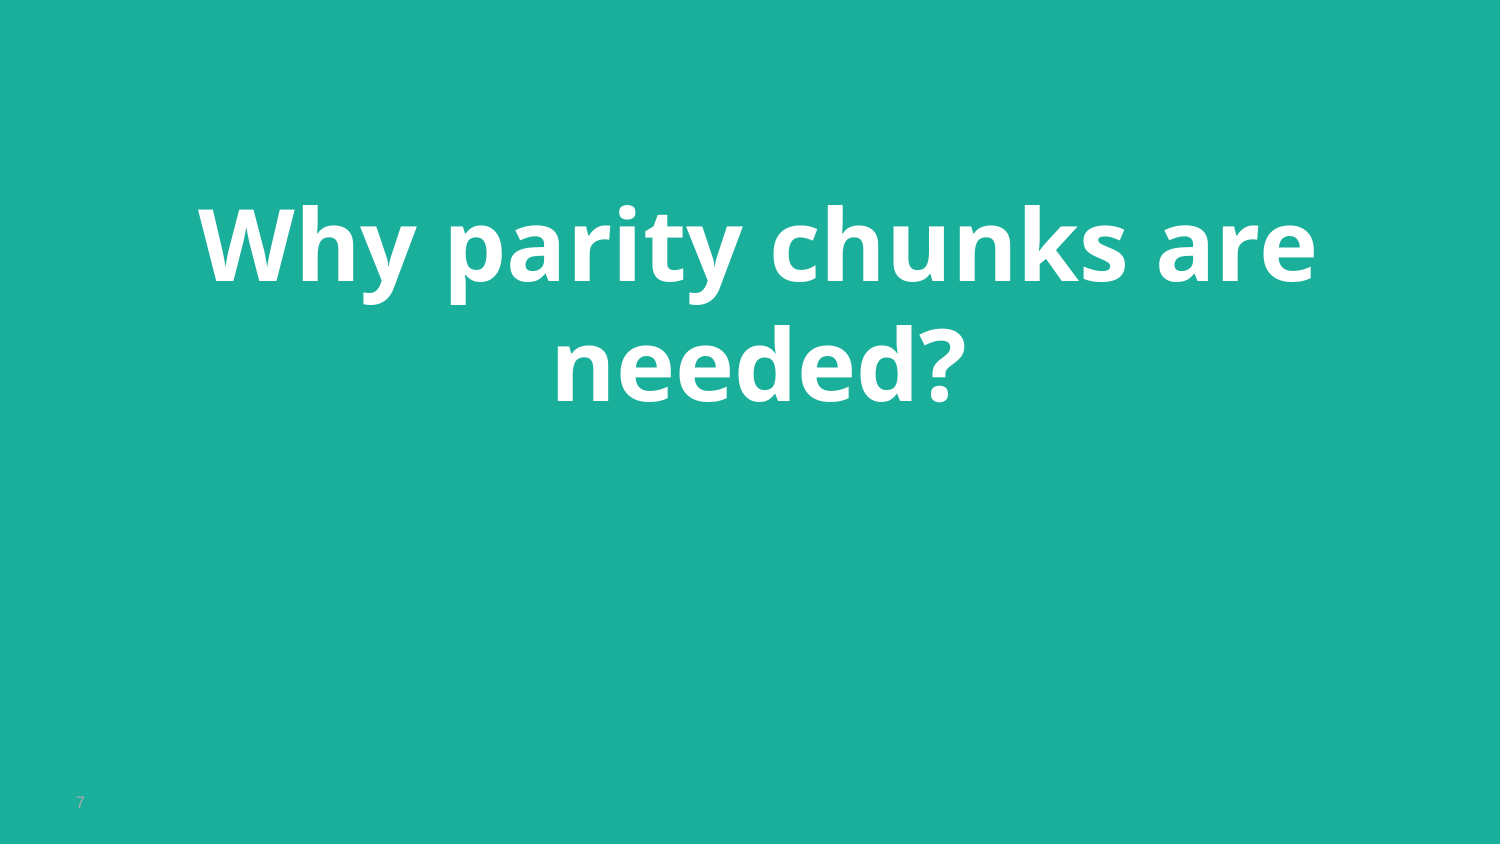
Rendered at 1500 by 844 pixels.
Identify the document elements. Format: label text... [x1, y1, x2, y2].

text_box 7 [51, 784, 110, 820]
title Why parity chunks are needed? [45, 49, 1474, 437]
